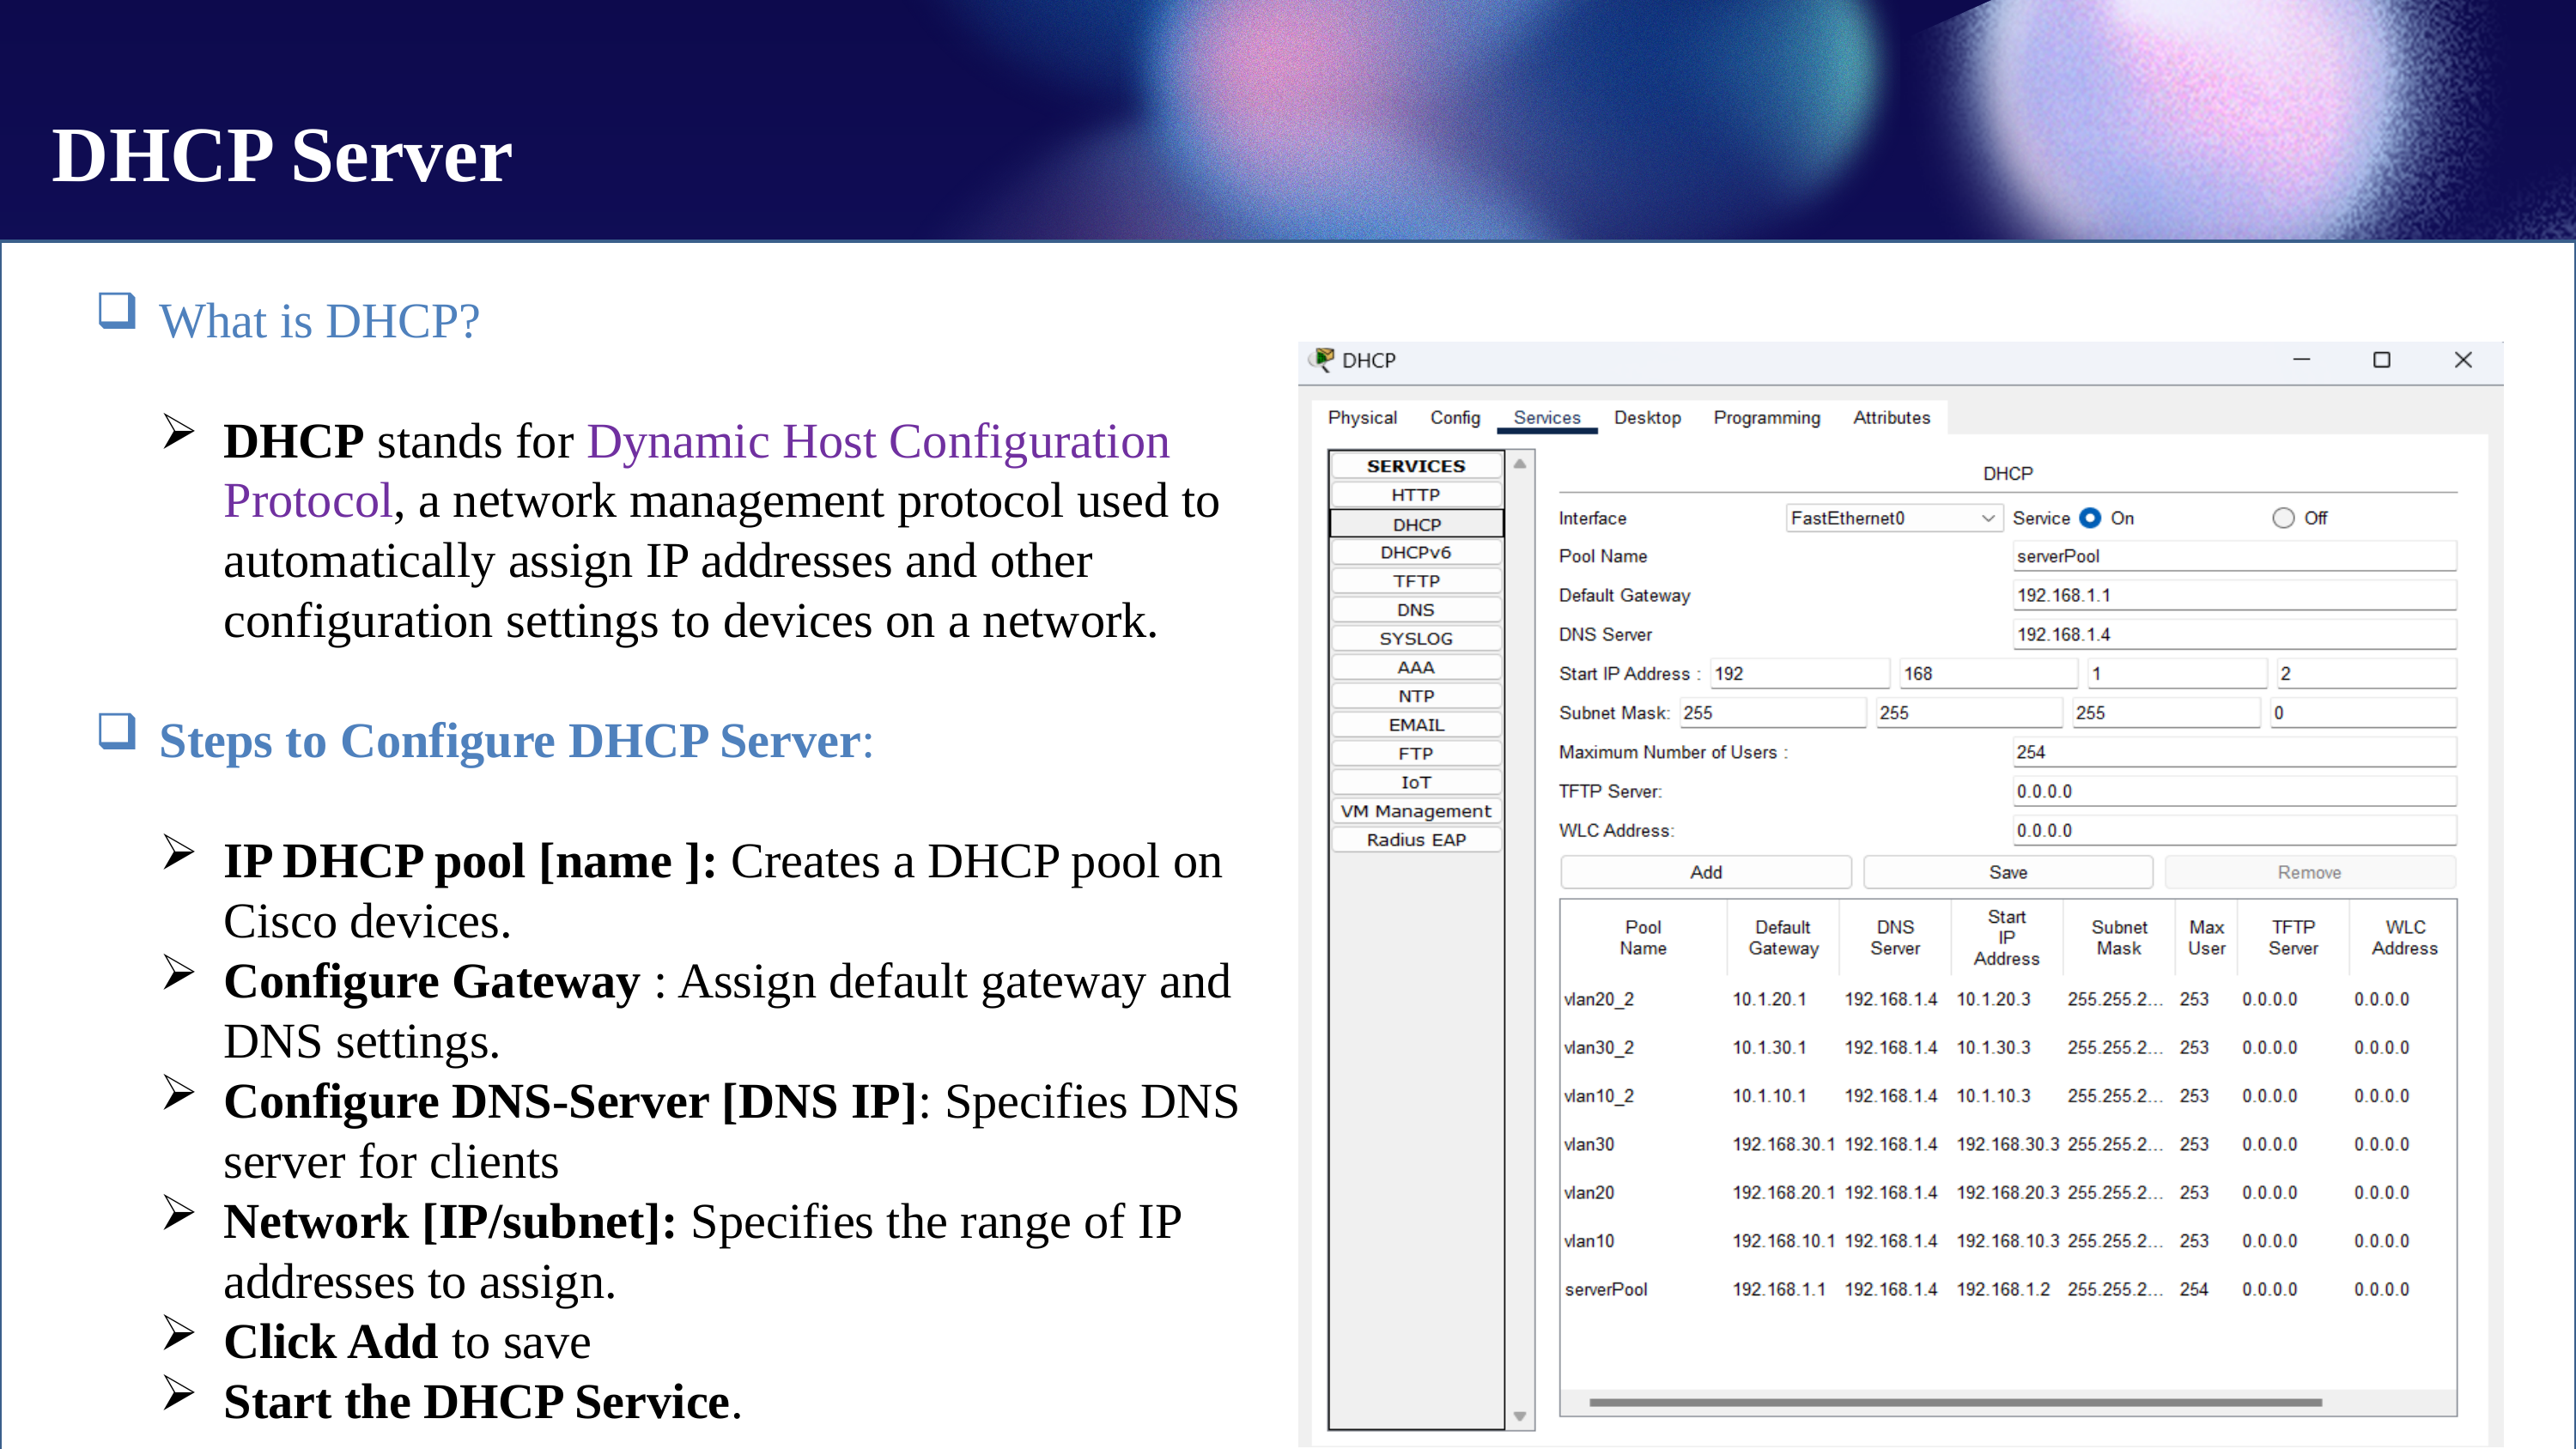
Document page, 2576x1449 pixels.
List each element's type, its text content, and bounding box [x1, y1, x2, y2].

text_box [0, 239, 2576, 1449]
text_box [1901, 0, 2576, 239]
text_box DHCP Server [0, 96, 1024, 203]
text_box [869, 0, 1901, 239]
picture [1297, 342, 2505, 1447]
text_box What is DHCP? DHCP stands for Dynamic Host Configuration Protocol, a network management protocol used to automatically assign IP addresses and other configuration settings to devices on a network. Steps to Configure DHCP Server: IP DHCP pool [name ]: Creates a DHCP pool on Cisco devices. Configure Gateway : Assign default gateway and DNS settings. Configure DNS-Server [DNS IP]: Specifies DNS server for clients Network [IP/subnet]: Specifies the range of IP addresses to assign. Click Add to save Start the DHCP Service. [82, 281, 1288, 1435]
